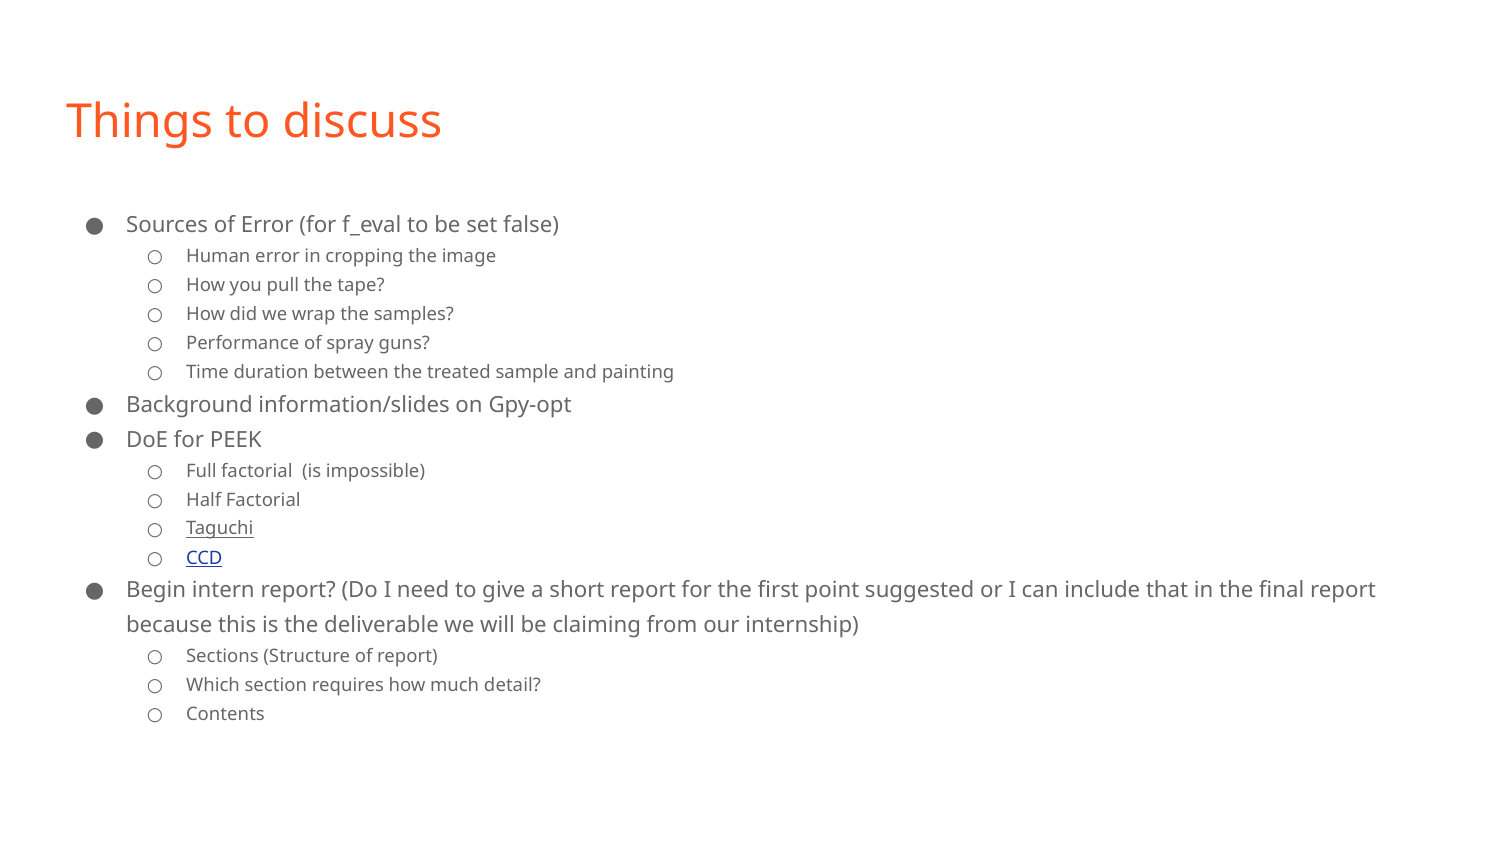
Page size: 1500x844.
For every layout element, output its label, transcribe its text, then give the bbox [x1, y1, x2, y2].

list Sources of Error (for f_eval to be set false) Human error in cropping the image How you pull the tape? How did we wrap the samples? Performance of spray guns? Time duration between the treated sample and painting Background information/slides on Gpy-opt DoE for PEEK Full factorial (is impossible) Half Factorial Taguchi CCD Begin intern report? (Do I need to give a short report for the first point suggested or I can include that in the final report because this is the deliverable we will be claiming from our internship) Sections (Structure of report) Which section requires how much detail? Contents [51, 189, 1449, 750]
title Things to discuss [51, 72, 1449, 167]
